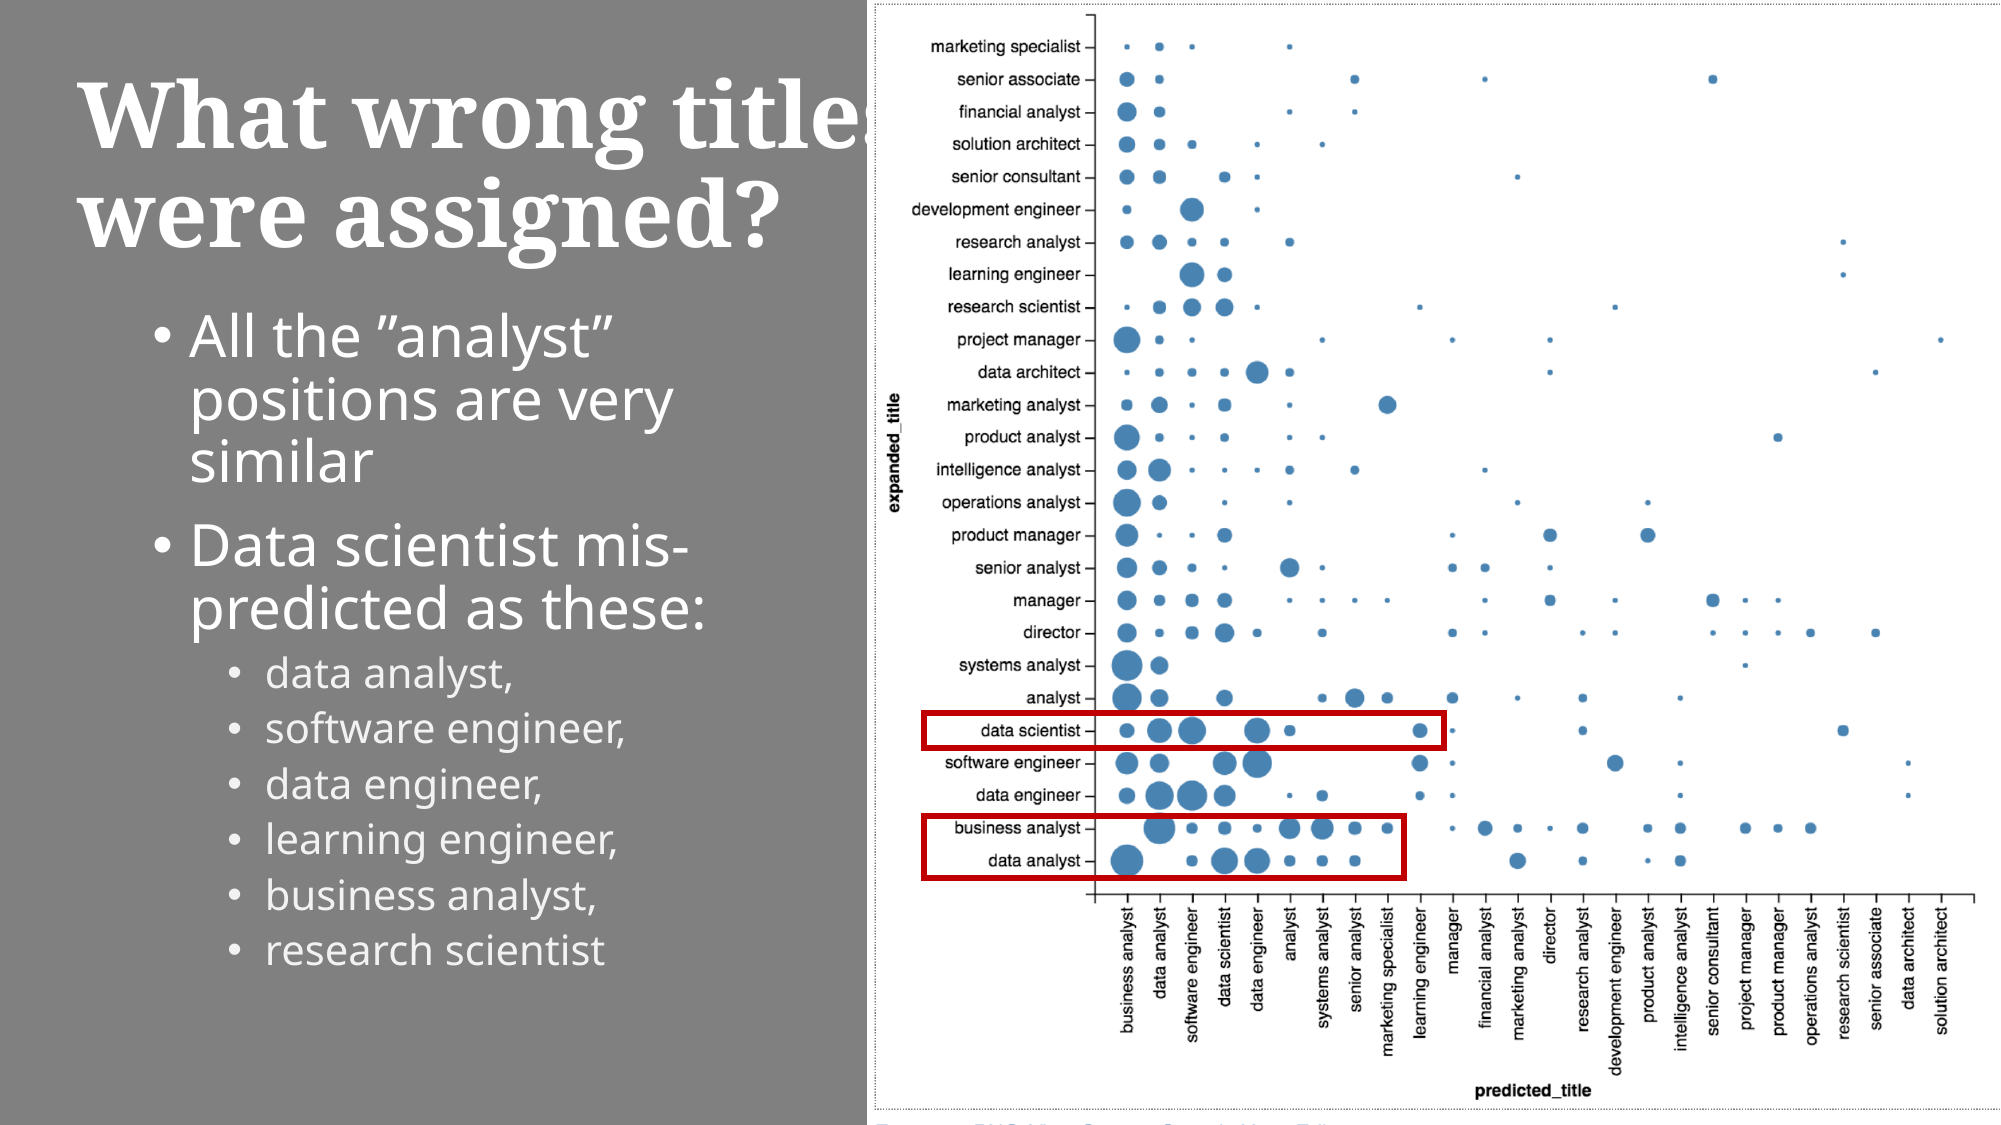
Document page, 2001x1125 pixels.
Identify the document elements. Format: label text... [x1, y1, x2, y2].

picture [867, 0, 2000, 1125]
list All the ”analyst” positions are very similar Data scientist mis-predicted as these: data analyst, software engineer, data engineer, learning engineer, business analyst, research scientist [137, 299, 744, 1014]
title What wrong titles were assigned? [62, 59, 867, 278]
text_box [0, 0, 867, 1125]
